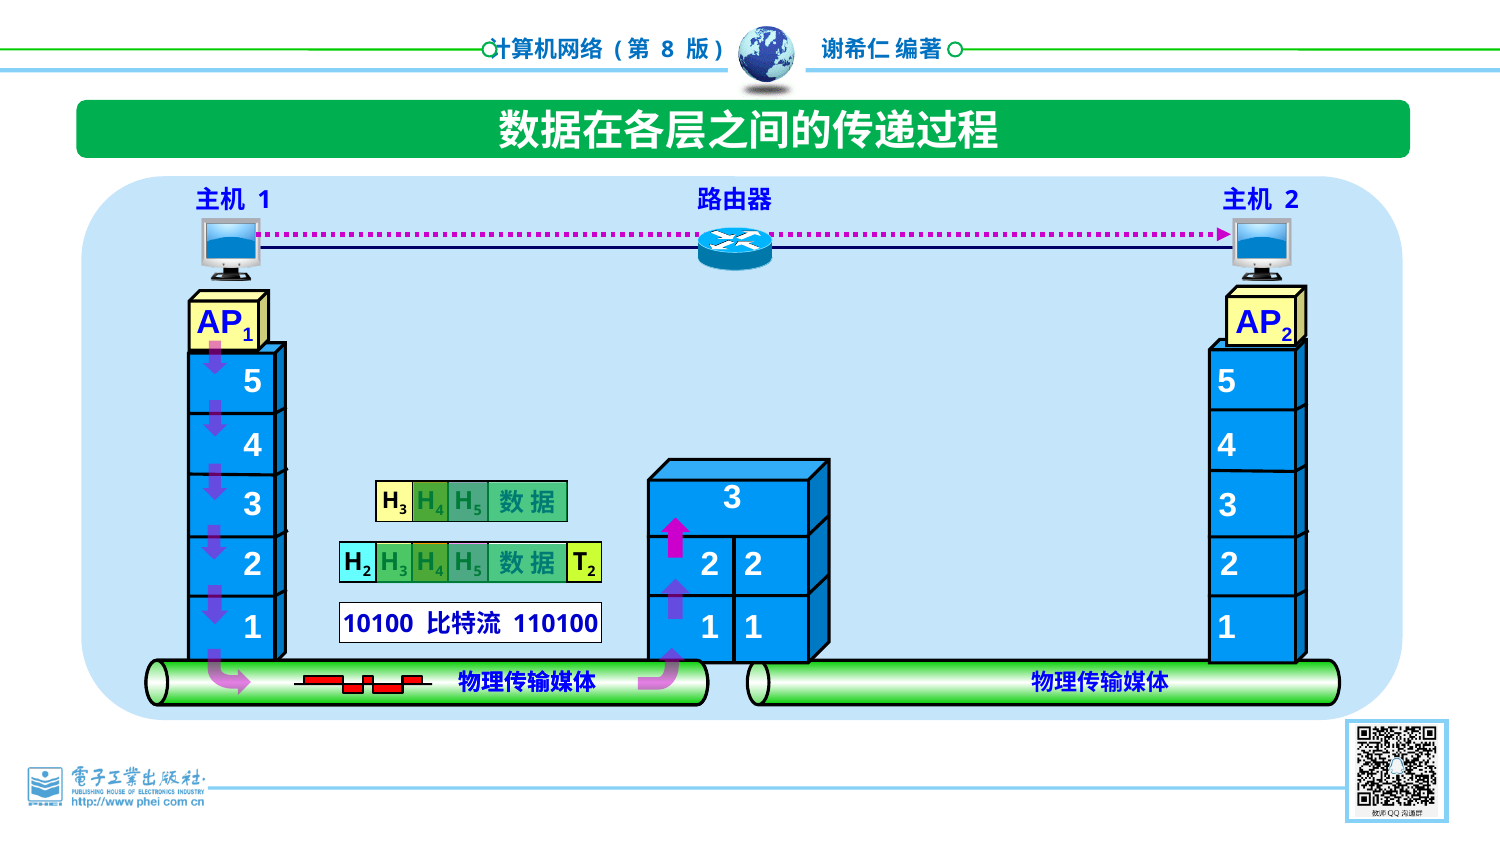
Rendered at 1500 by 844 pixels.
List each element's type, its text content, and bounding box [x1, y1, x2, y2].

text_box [375, 541, 568, 583]
picture [738, 232, 758, 239]
picture [196, 214, 265, 283]
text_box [646, 459, 830, 663]
list 数据在各层之间的传递过程 [204, 99, 1293, 158]
picture [697, 226, 773, 242]
text_box 物理传输媒体 [1016, 660, 1185, 703]
text_box [637, 672, 678, 690]
picture [713, 232, 734, 238]
picture [23, 764, 208, 809]
text_box 路由器 [682, 176, 788, 221]
text_box [193, 221, 1226, 290]
text_box [79, 174, 1405, 723]
text_box [145, 660, 708, 705]
picture [697, 259, 773, 271]
text_box H2 [339, 541, 374, 583]
text_box [208, 672, 251, 695]
text_box 主机 1 [180, 176, 287, 221]
text_box 10100 比特流 110100 [339, 602, 602, 643]
text_box [747, 660, 1340, 705]
picture [712, 241, 732, 251]
picture [1227, 214, 1296, 283]
text_box T2 [568, 541, 602, 583]
text_box 物理传输媒体 [443, 660, 612, 703]
picture [1355, 724, 1438, 817]
text_box 主机 2 [1208, 176, 1314, 221]
picture [736, 24, 796, 99]
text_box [293, 675, 433, 693]
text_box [1201, 285, 1309, 663]
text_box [180, 290, 289, 663]
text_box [375, 480, 568, 522]
picture [737, 242, 759, 250]
